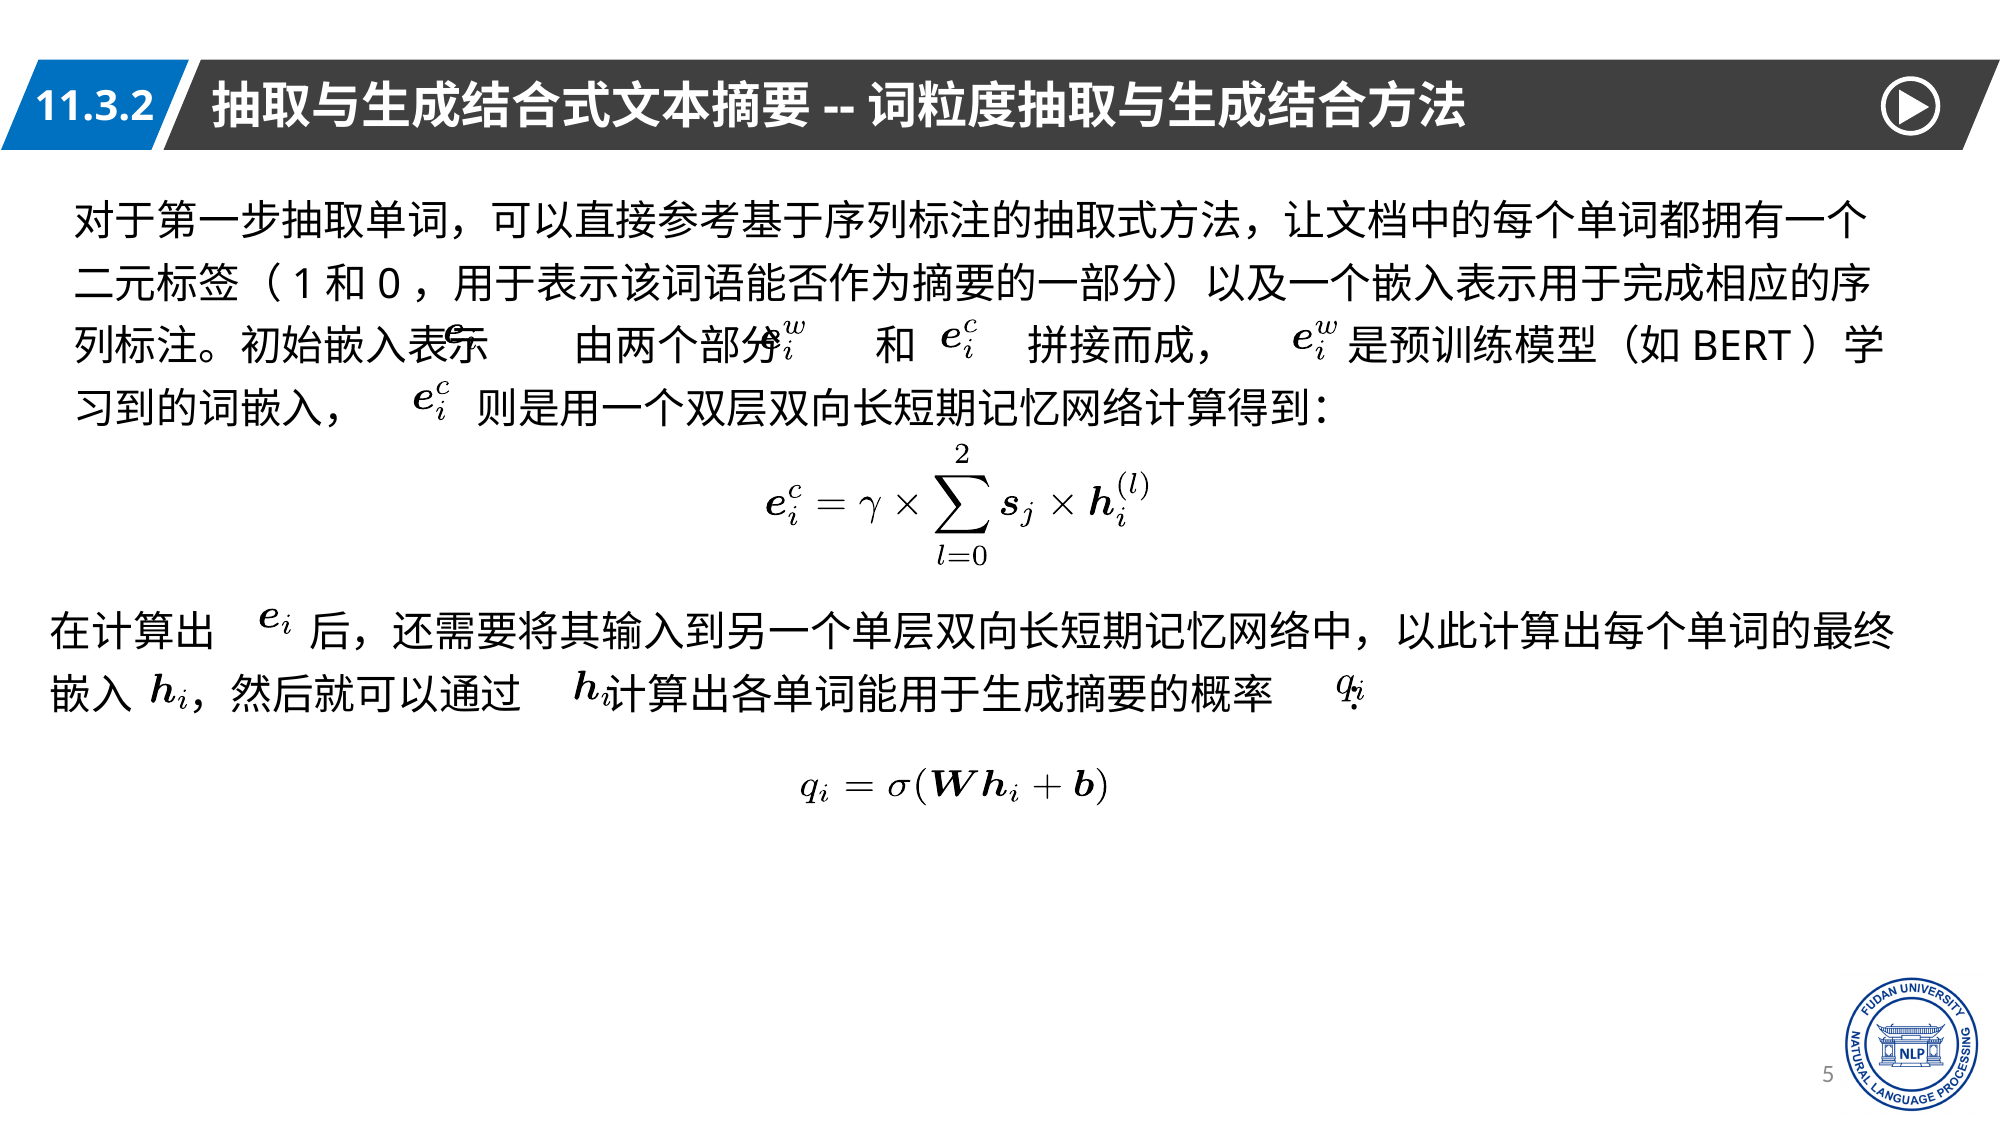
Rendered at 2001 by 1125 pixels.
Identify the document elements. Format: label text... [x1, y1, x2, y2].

text_box [163, 59, 2000, 150]
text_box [259, 608, 291, 635]
text_box 对于第一步抽取单词，可以直接参考基于序列标注的抽取式方法，让文档中的每个单词都拥有一个二元标签（1和0，用于表示该词语能否作为摘要的一部分）以及一个嵌入表示用于完成相应的序列标注。初始嵌入表示 由两个部分 和 拼接而成， 是预训练模型（如BERT）学习到的词嵌入， 则是用一个双层双向长短期记忆网络计算得到： [58, 174, 1925, 440]
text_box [150, 673, 187, 710]
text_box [800, 767, 1107, 806]
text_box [1292, 320, 1337, 360]
text_box 抽取与生成结合式文本摘要--词粒度抽取与生成结合方法 [196, 66, 1483, 142]
slide_number 51 [1412, 1042, 1863, 1103]
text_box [413, 380, 450, 421]
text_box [766, 443, 1149, 566]
text_box 在计算出 后，还需要将其输入到另一个单层双向长短期记忆网络中，以此计算出每个单词的最终嵌入 ，然后就可以通过 计算出各单词能用于生成摘要的概率 : [34, 585, 1938, 725]
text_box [941, 319, 977, 359]
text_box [760, 320, 805, 360]
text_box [1883, 78, 1939, 134]
text_box [1, 121, 157, 150]
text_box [1336, 674, 1365, 702]
text_box 11.3.2 [13, 71, 176, 137]
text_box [574, 670, 611, 707]
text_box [444, 323, 477, 350]
picture [1834, 972, 1985, 1117]
text_box [33, 59, 189, 91]
